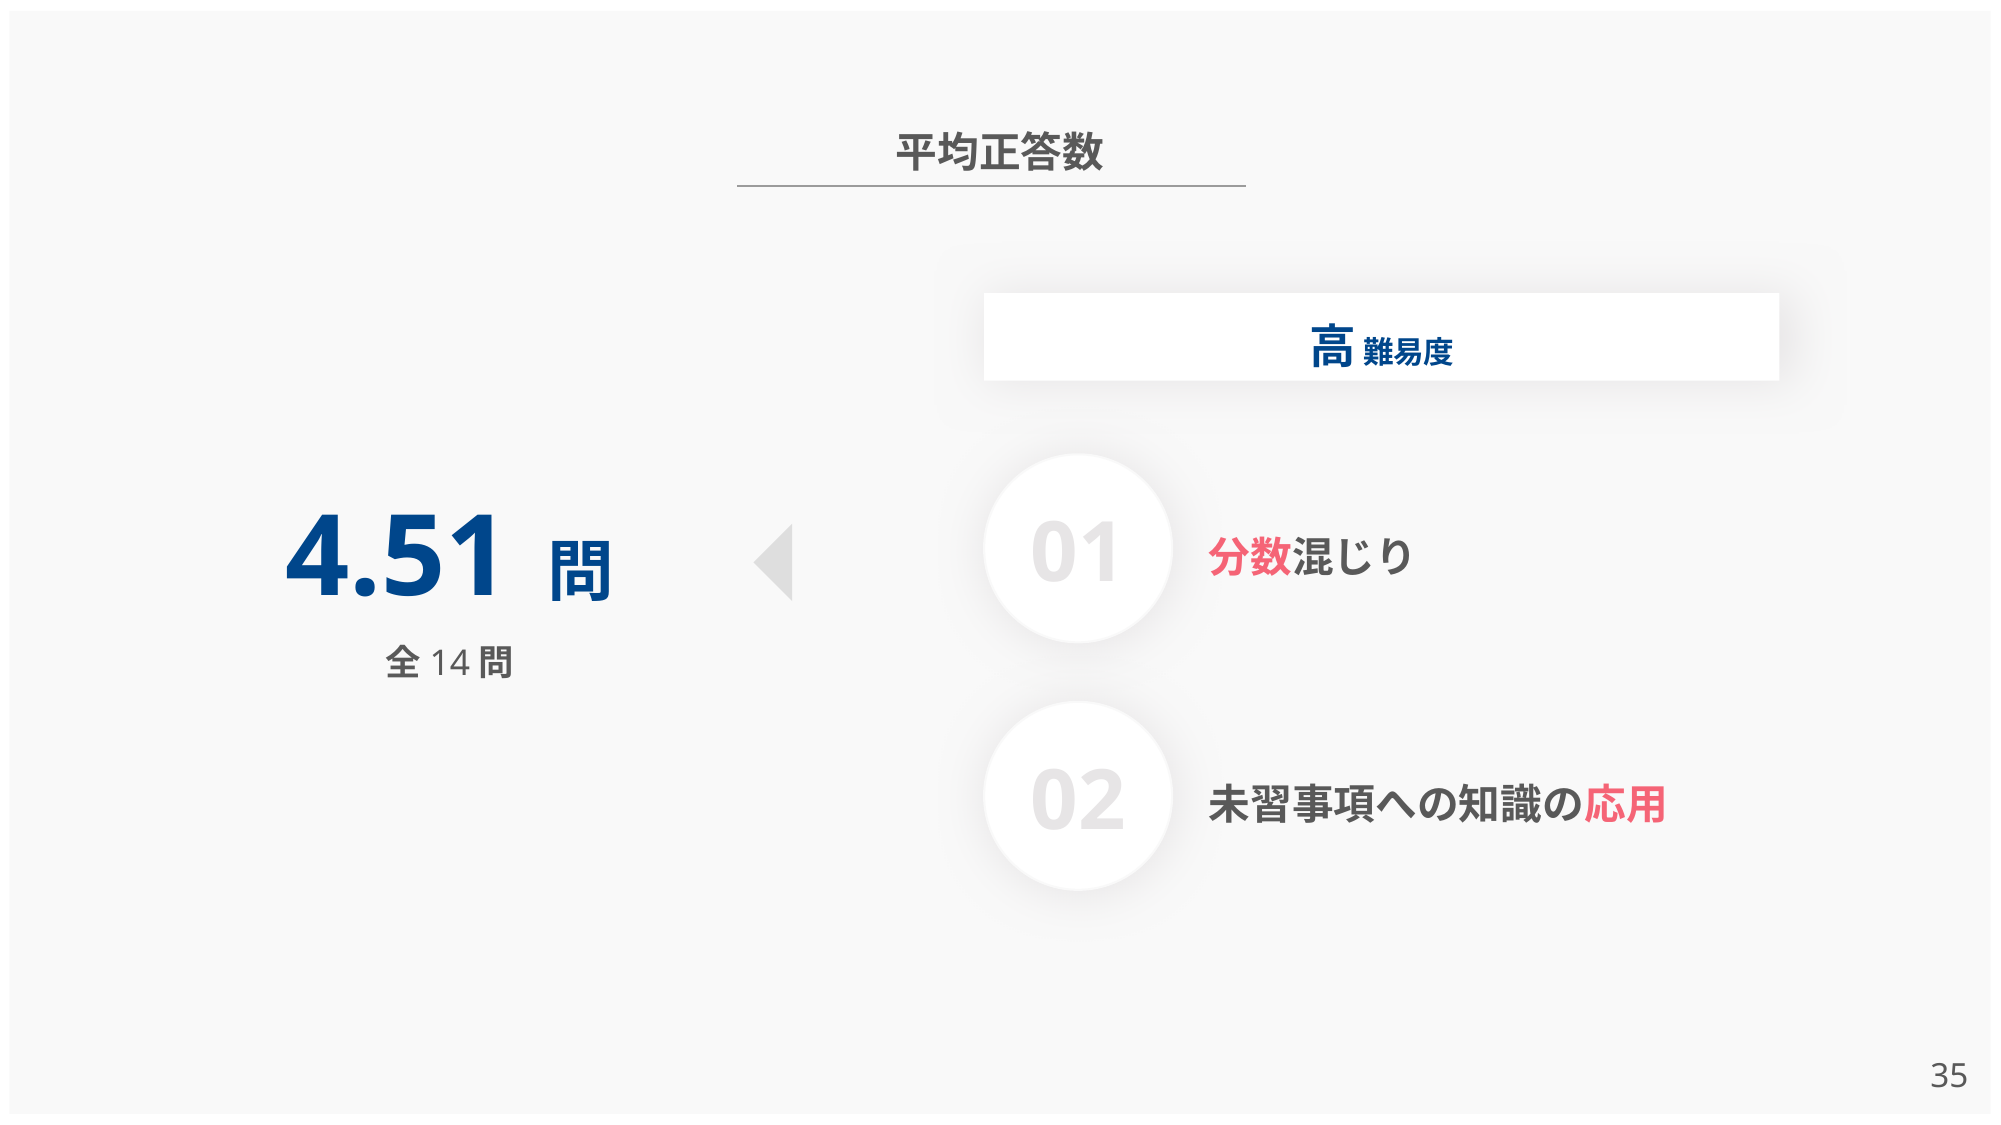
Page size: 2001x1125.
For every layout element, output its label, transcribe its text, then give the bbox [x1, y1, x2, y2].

text_box 未習事項への知識の応用 [983, 700, 1780, 890]
text_box 高 難易度 [984, 293, 1780, 381]
text_box [752, 521, 794, 604]
slide_number 34 [1898, 1047, 1984, 1107]
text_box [737, 64, 1246, 224]
text_box 分数混じり [983, 453, 1780, 643]
text_box 4.51 問 全14問 [149, 339, 750, 786]
